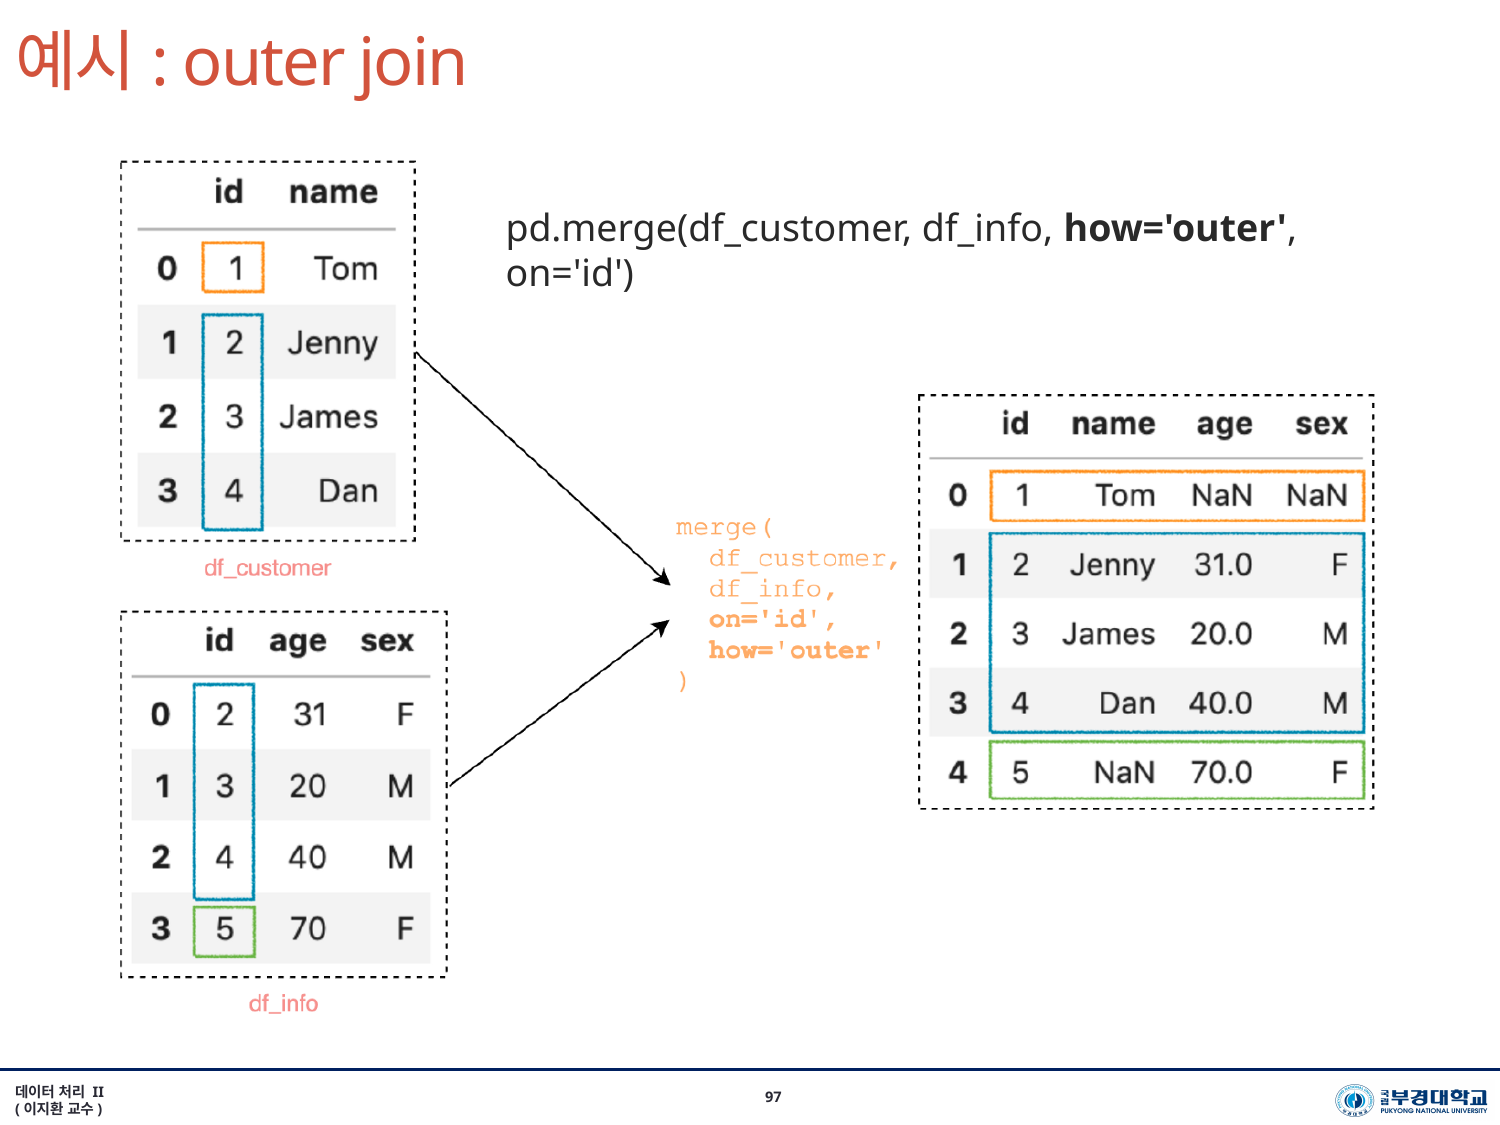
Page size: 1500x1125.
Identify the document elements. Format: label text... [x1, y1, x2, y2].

title 예시: outer join [0, 1, 1500, 116]
picture [1330, 1079, 1495, 1121]
slide_number 데이터 처리 II (이지환 교수) [0, 1082, 303, 1118]
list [110, 149, 1390, 1034]
